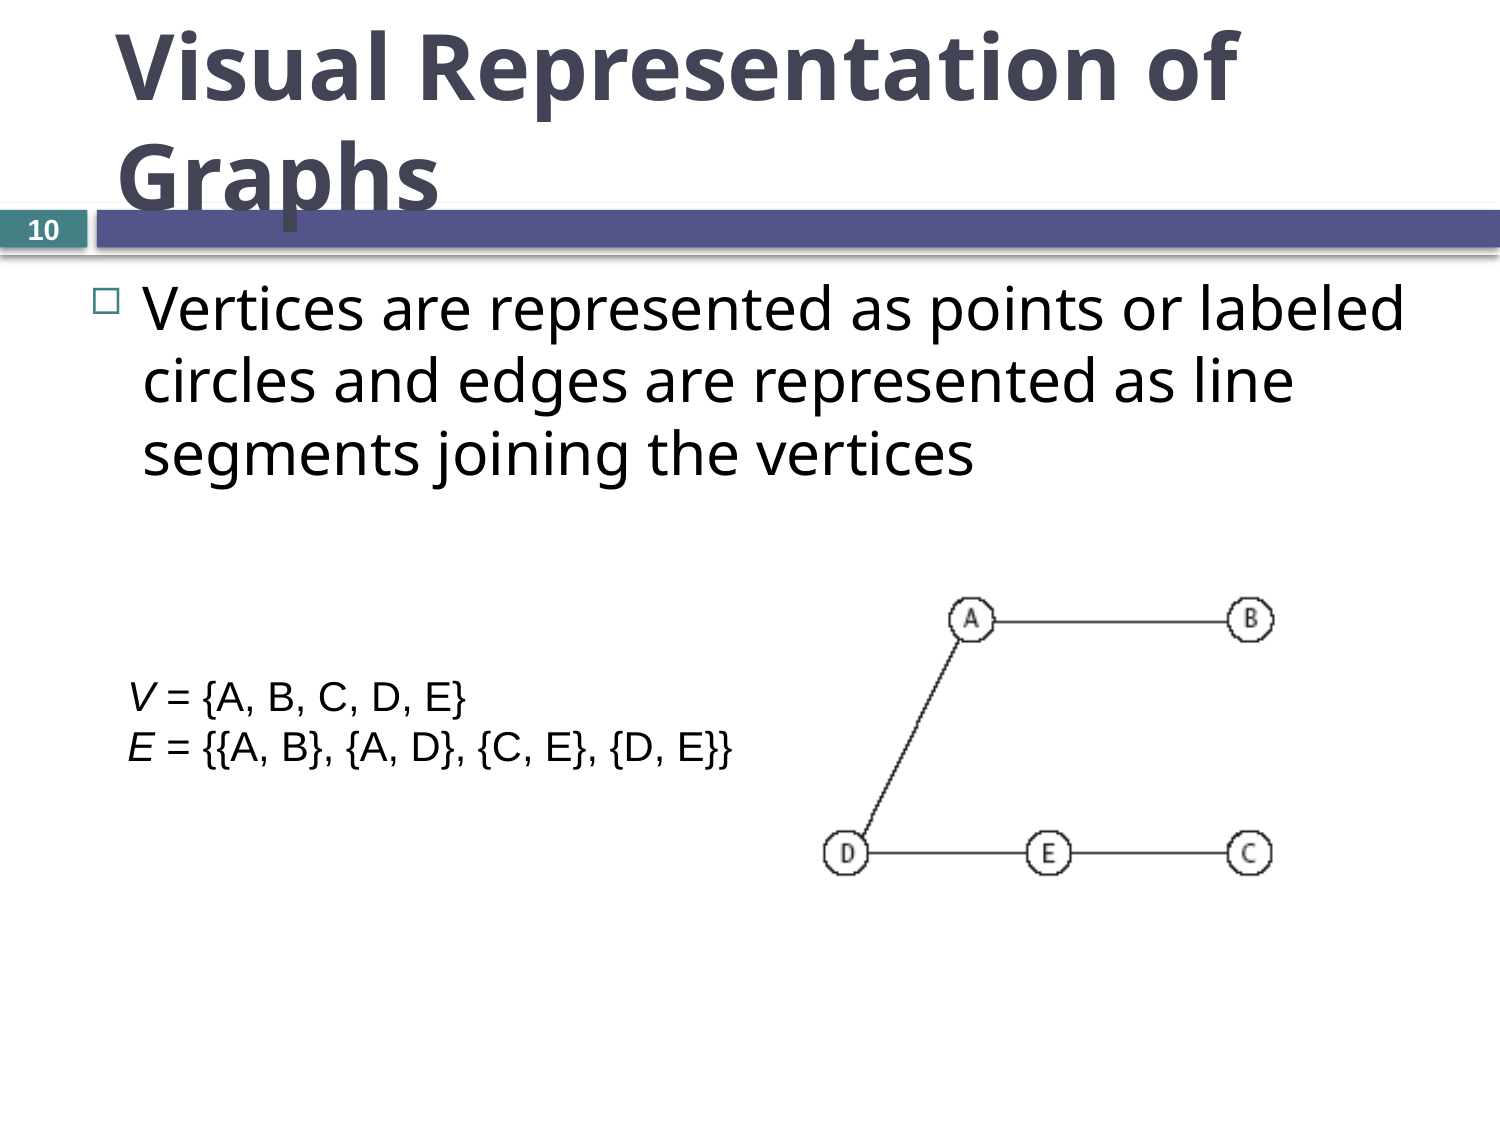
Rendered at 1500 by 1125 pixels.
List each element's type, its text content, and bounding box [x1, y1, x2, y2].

slide_number 10 [0, 208, 88, 249]
text_box V = {A, B, C, D, E} E = {{A, B}, {A, D}, {C, E}, {D, E}} [112, 662, 753, 778]
list Vertices are represented as points or labeled circles and edges are represented as line segments joining the vertices [75, 262, 1425, 600]
picture [758, 574, 1314, 913]
title Visual Representation of Graphs [100, 37, 1438, 200]
